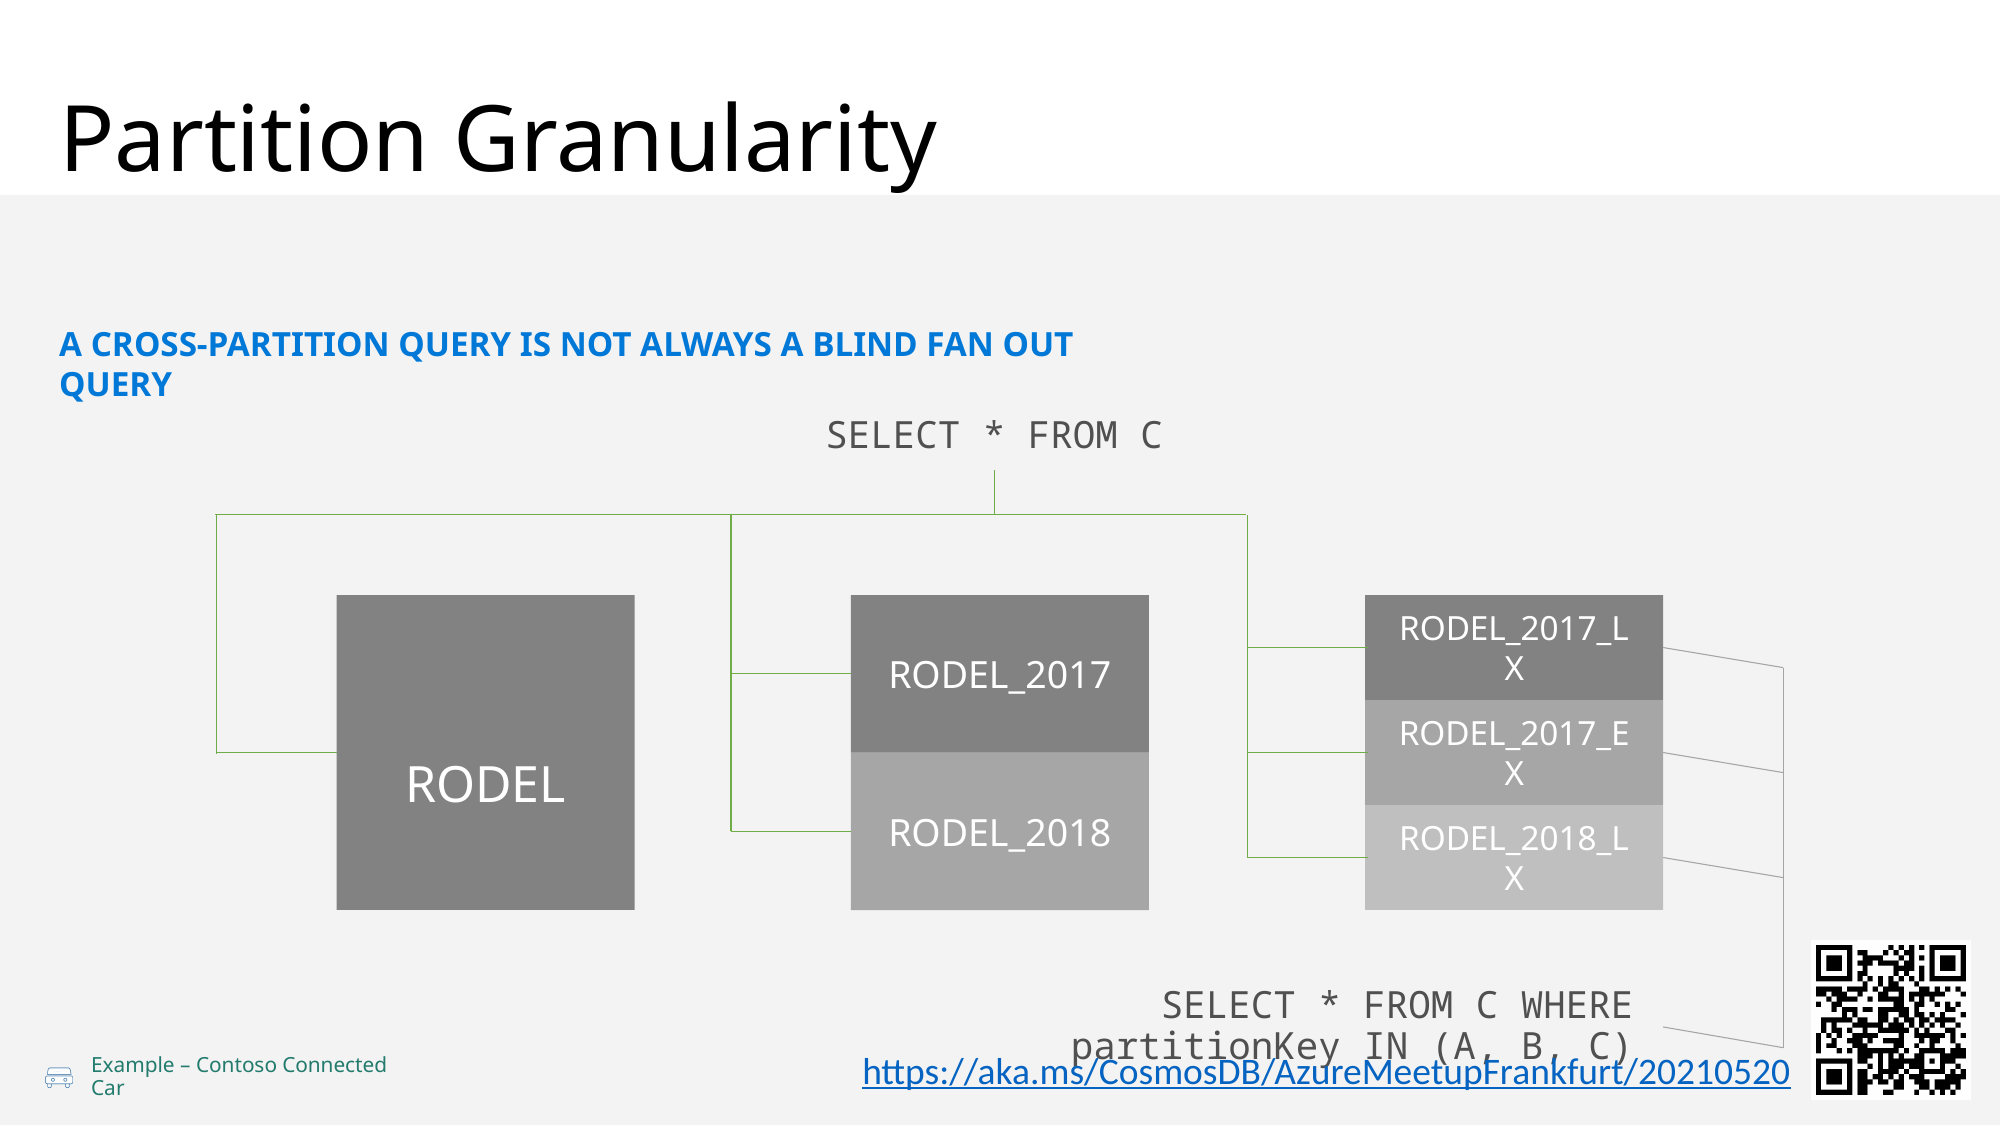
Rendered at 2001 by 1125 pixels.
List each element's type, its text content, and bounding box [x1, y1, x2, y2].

text_box RODEL [336, 858, 635, 911]
text_box RODEL_2018_LX [1365, 806, 1663, 911]
text_box RODEL_2017_LX [1369, 595, 1664, 701]
text_box A CROSS-PARTITION QUERY IS NOT ALWAYS A BLIND FAN OUT QUERY [44, 315, 1198, 411]
text_box RODEL_2017_EX [1369, 701, 1663, 806]
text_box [1663, 667, 1784, 940]
title Partition Granularity [44, 67, 1957, 216]
text_box RODEL_2018 [850, 858, 1149, 911]
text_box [44, 1065, 422, 1089]
text_box SELECT * FROM C [647, 396, 1342, 470]
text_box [842, 940, 1971, 1101]
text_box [215, 470, 1369, 858]
